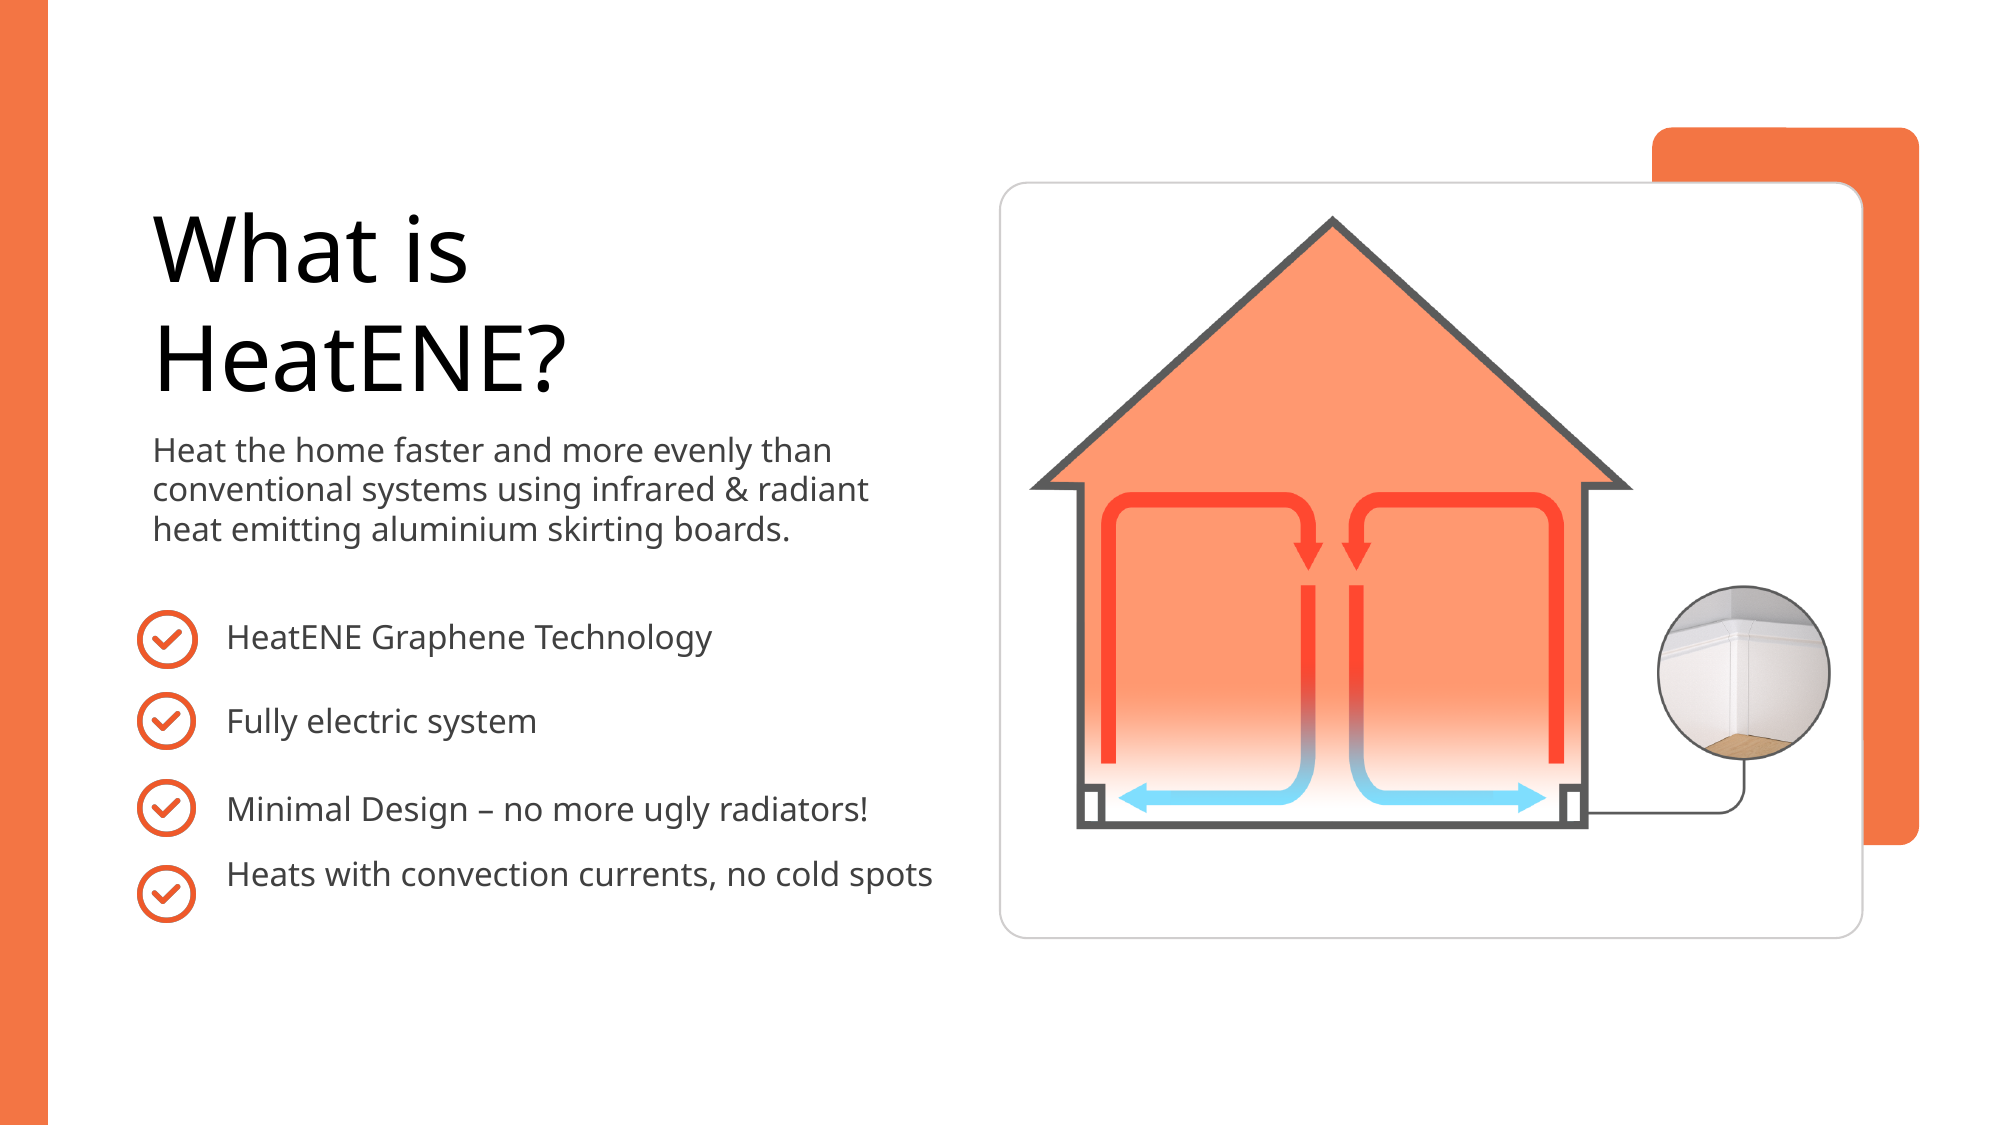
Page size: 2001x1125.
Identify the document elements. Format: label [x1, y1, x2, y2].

text_box [0, 0, 49, 1125]
picture [999, 182, 1863, 939]
text_box [137, 182, 956, 943]
text_box [1652, 127, 1920, 846]
